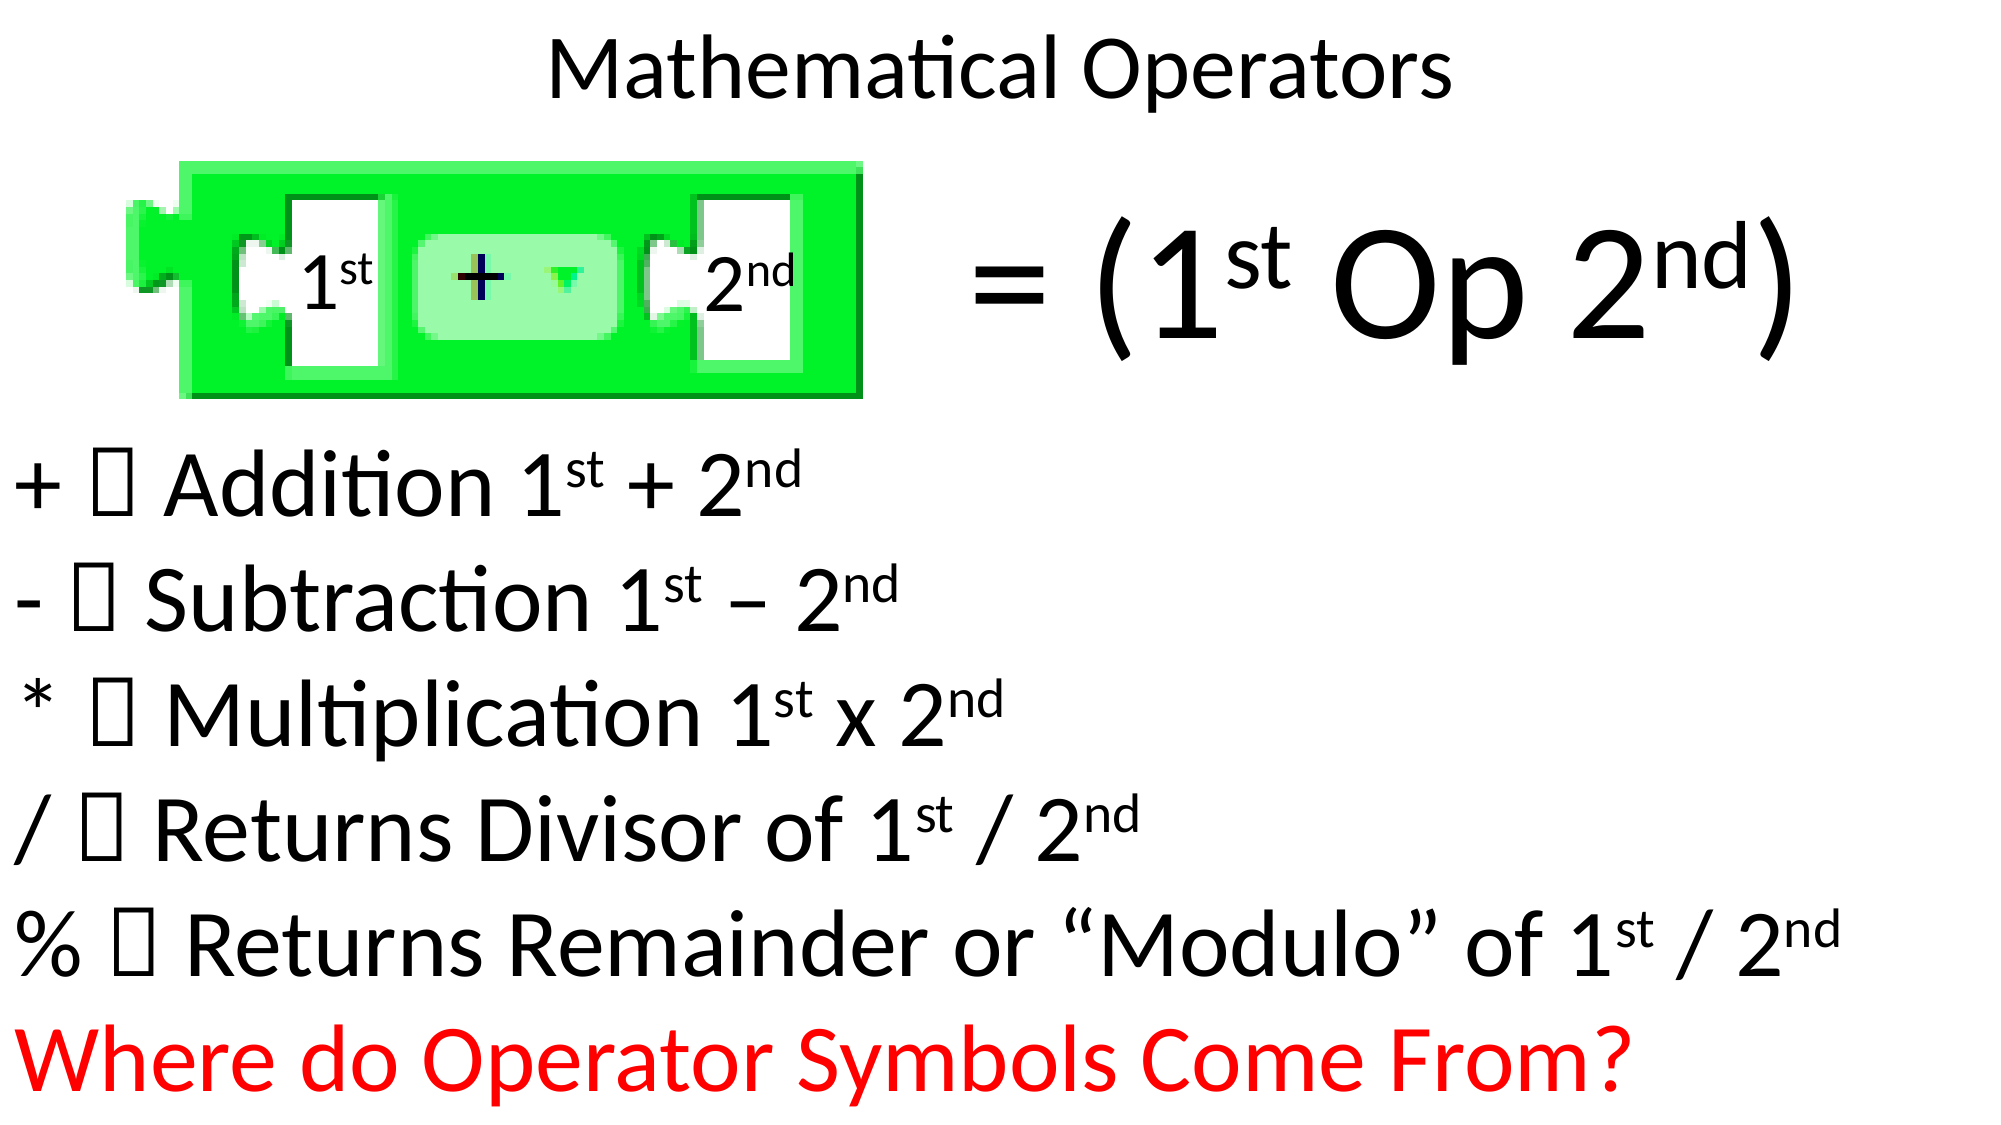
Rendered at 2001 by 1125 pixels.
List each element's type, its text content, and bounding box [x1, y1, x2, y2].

picture [16, 32, 1094, 500]
text_box +  Addition 1st + 2nd -  Subtraction 1st – 2nd *  Multiplication 1st x 2nd /  Returns Divisor of 1st / 2nd %  Returns Remainder or “Modulo” of 1st / 2nd Where do Operator Symbols Come From? [0, 413, 2000, 1118]
text_box Mathematical Operators [0, 0, 2000, 125]
text_box = (1st Op 2nd) [1094, 164, 1819, 380]
